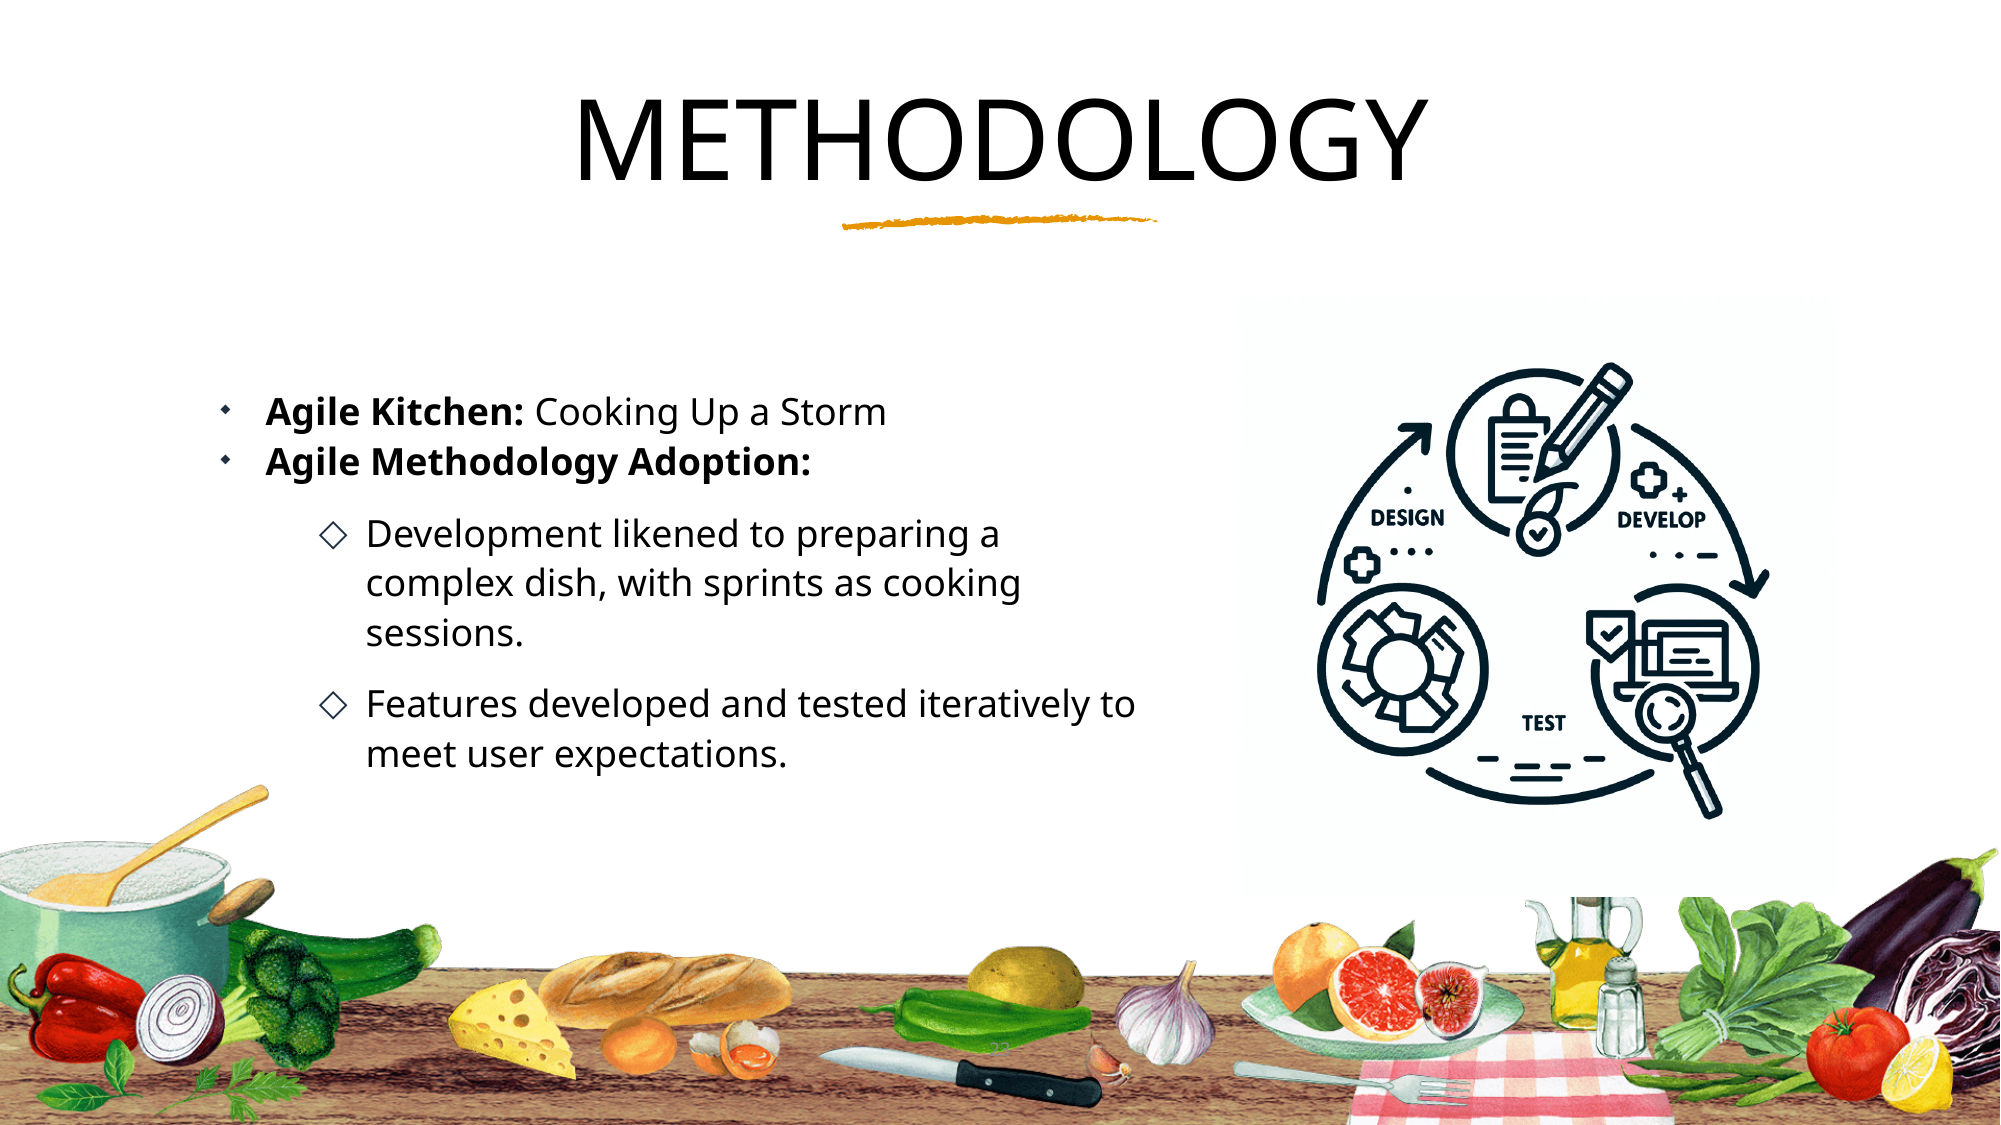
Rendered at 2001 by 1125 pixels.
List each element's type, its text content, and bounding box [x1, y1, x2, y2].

picture [0, 296, 2000, 1125]
text_box Agile Kitchen: Cooking Up a Storm Agile Methodology Adoption: Development likened to preparing a complex dish, with sprints as cooking sessions. Features developed and tested iteratively to meet user expectations. [218, 296, 1150, 862]
title METHODOLOGY [236, 116, 1764, 203]
slide_number 23 [939, 976, 1060, 1125]
